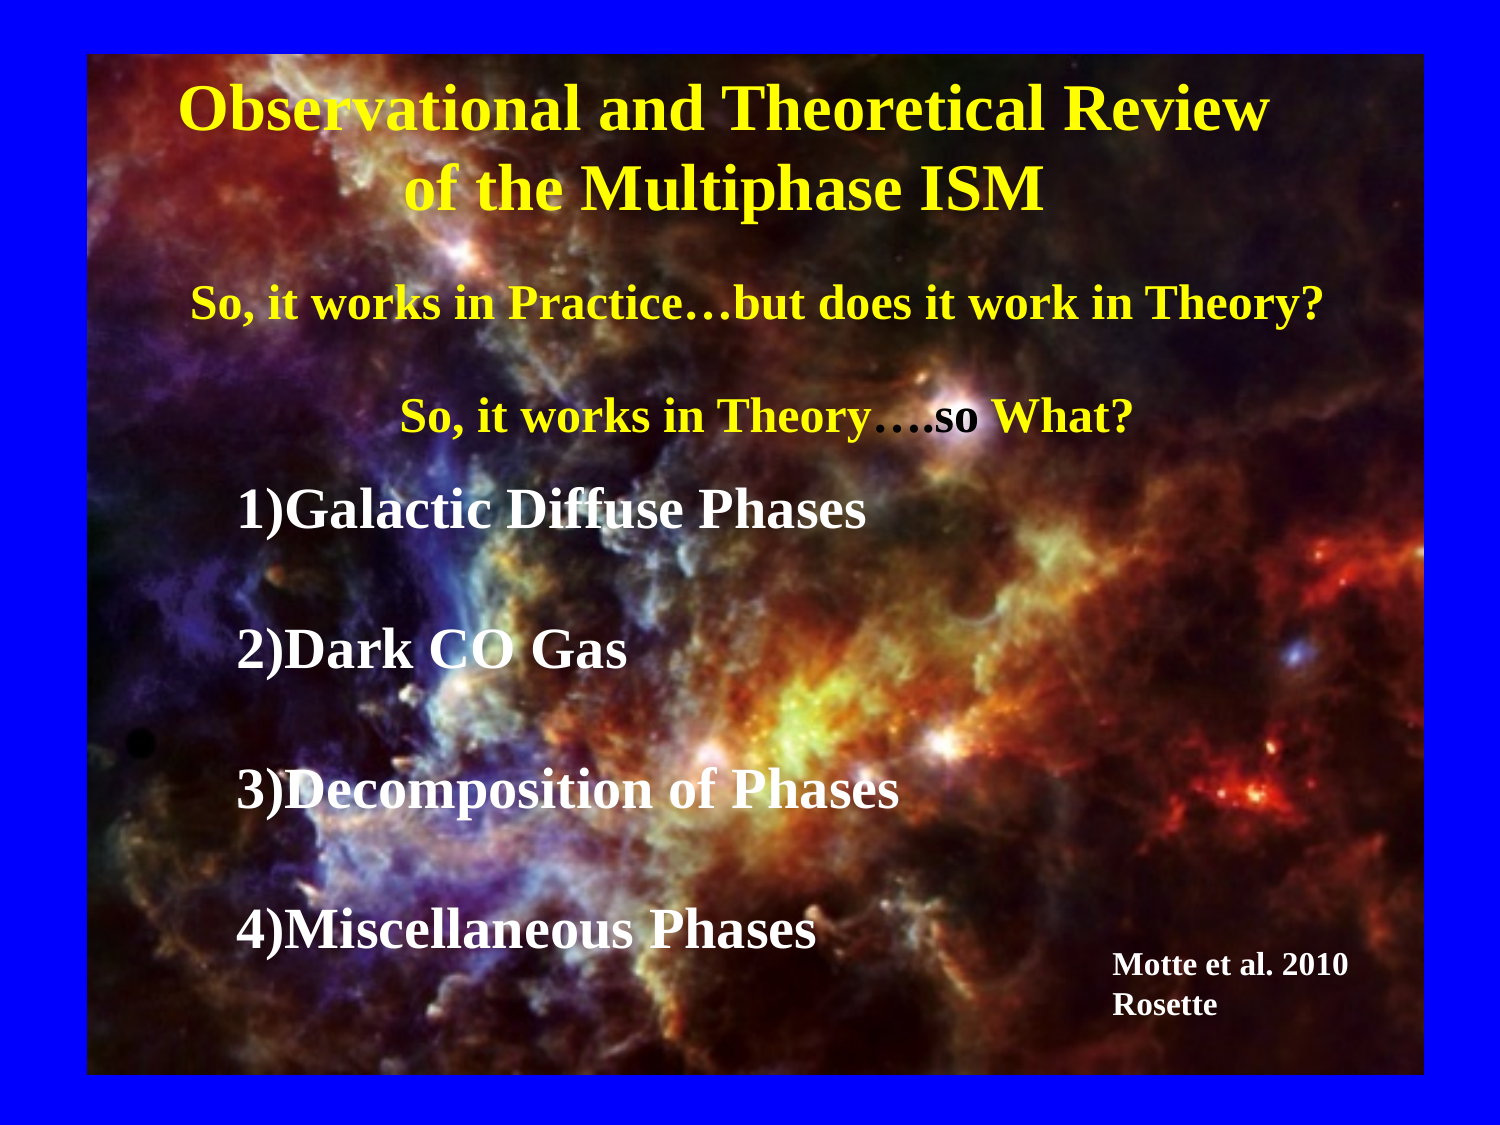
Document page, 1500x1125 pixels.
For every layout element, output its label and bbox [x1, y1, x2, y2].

picture [87, 54, 1424, 1076]
